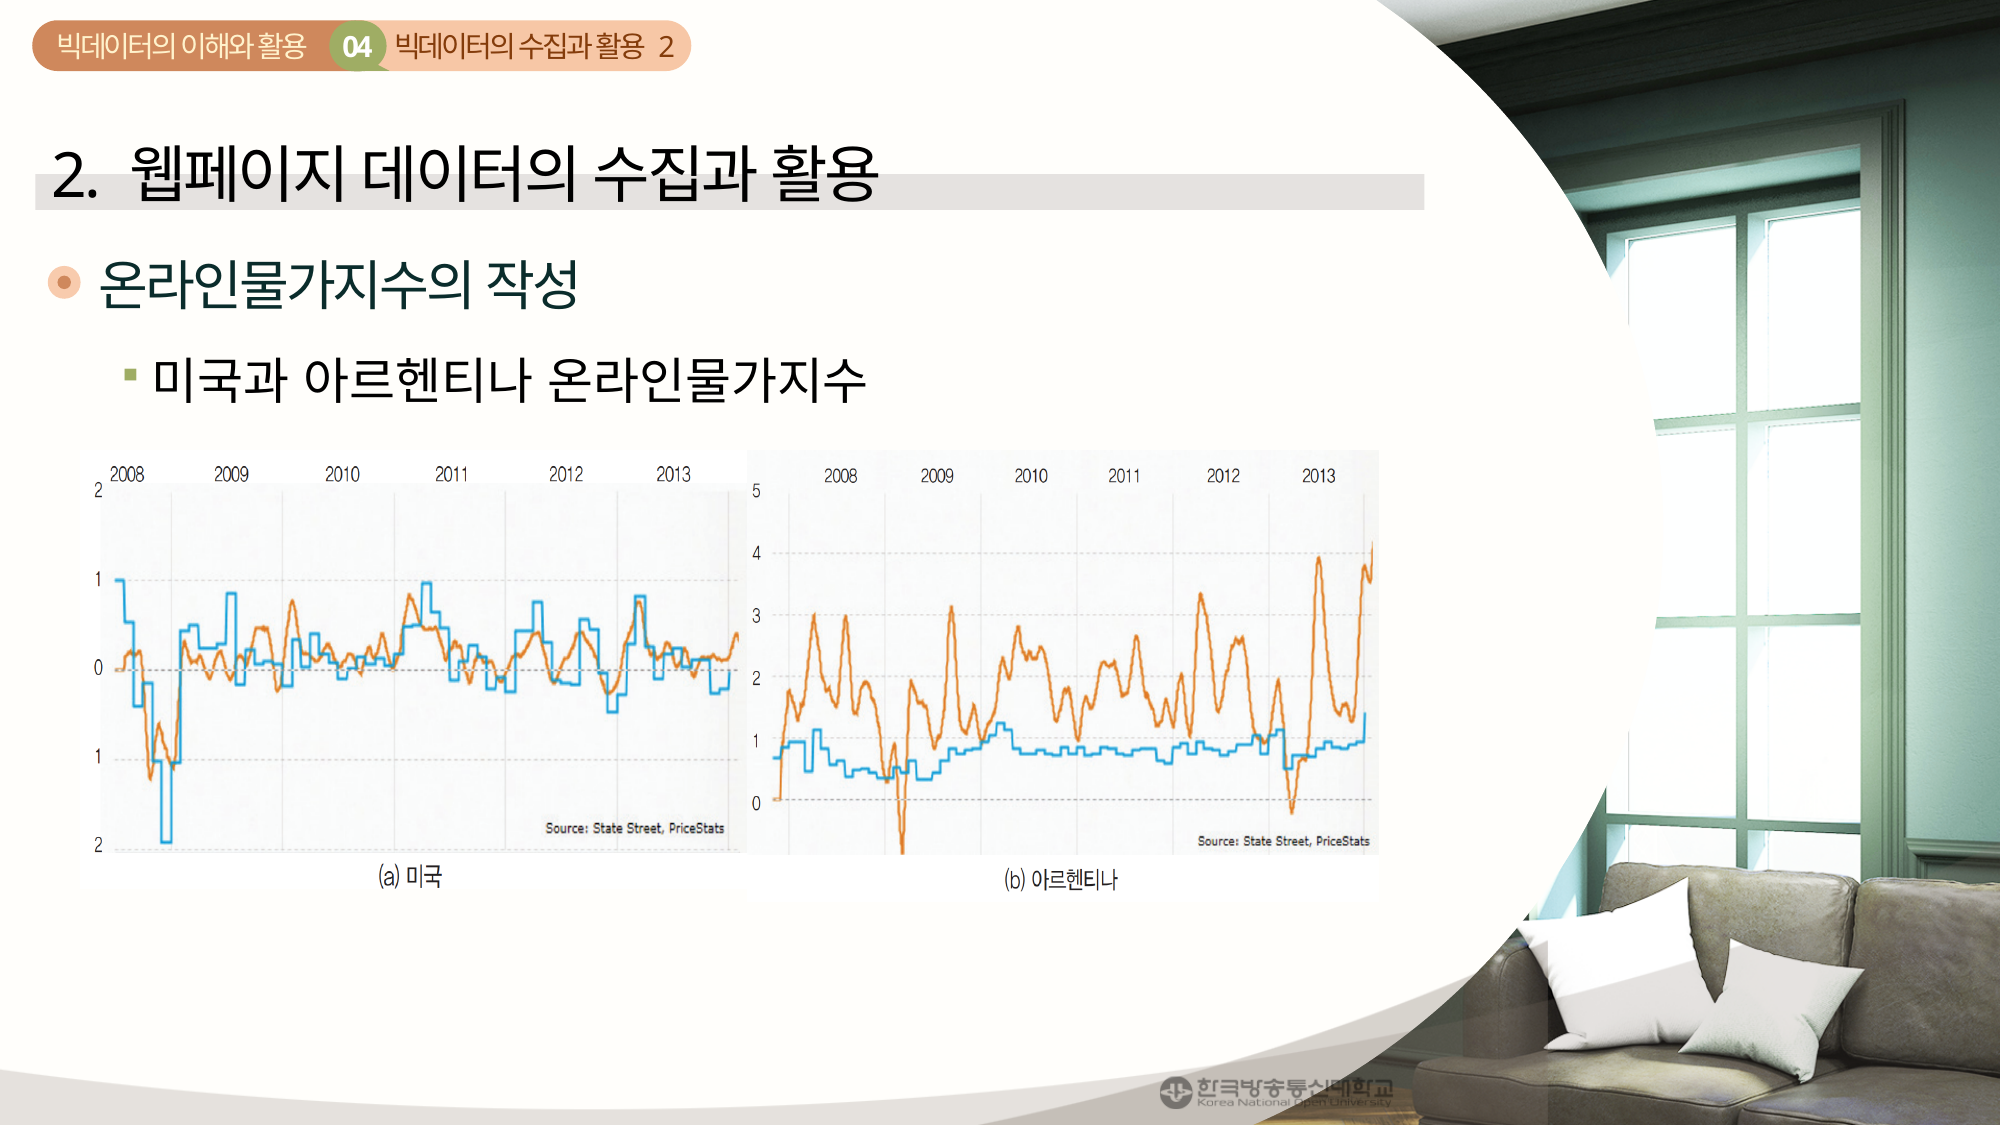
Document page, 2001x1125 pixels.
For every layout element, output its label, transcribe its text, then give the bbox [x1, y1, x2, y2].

text_box [31, 25, 41, 67]
text_box 빅데이터의 이해와 활용 [41, 21, 324, 71]
text_box 2. 웹페이지 데이터의 수집과 활용 [36, 127, 1403, 217]
text_box [1403, 173, 1425, 211]
text_box [48, 19, 361, 73]
picture [0, 0, 2000, 1125]
text_box 빅데이터의 수집과 활용 2 [390, 20, 704, 71]
text_box 미국과 아르헨티나 온라인물가지수 [106, 342, 1498, 536]
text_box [47, 243, 1474, 325]
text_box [329, 20, 390, 72]
